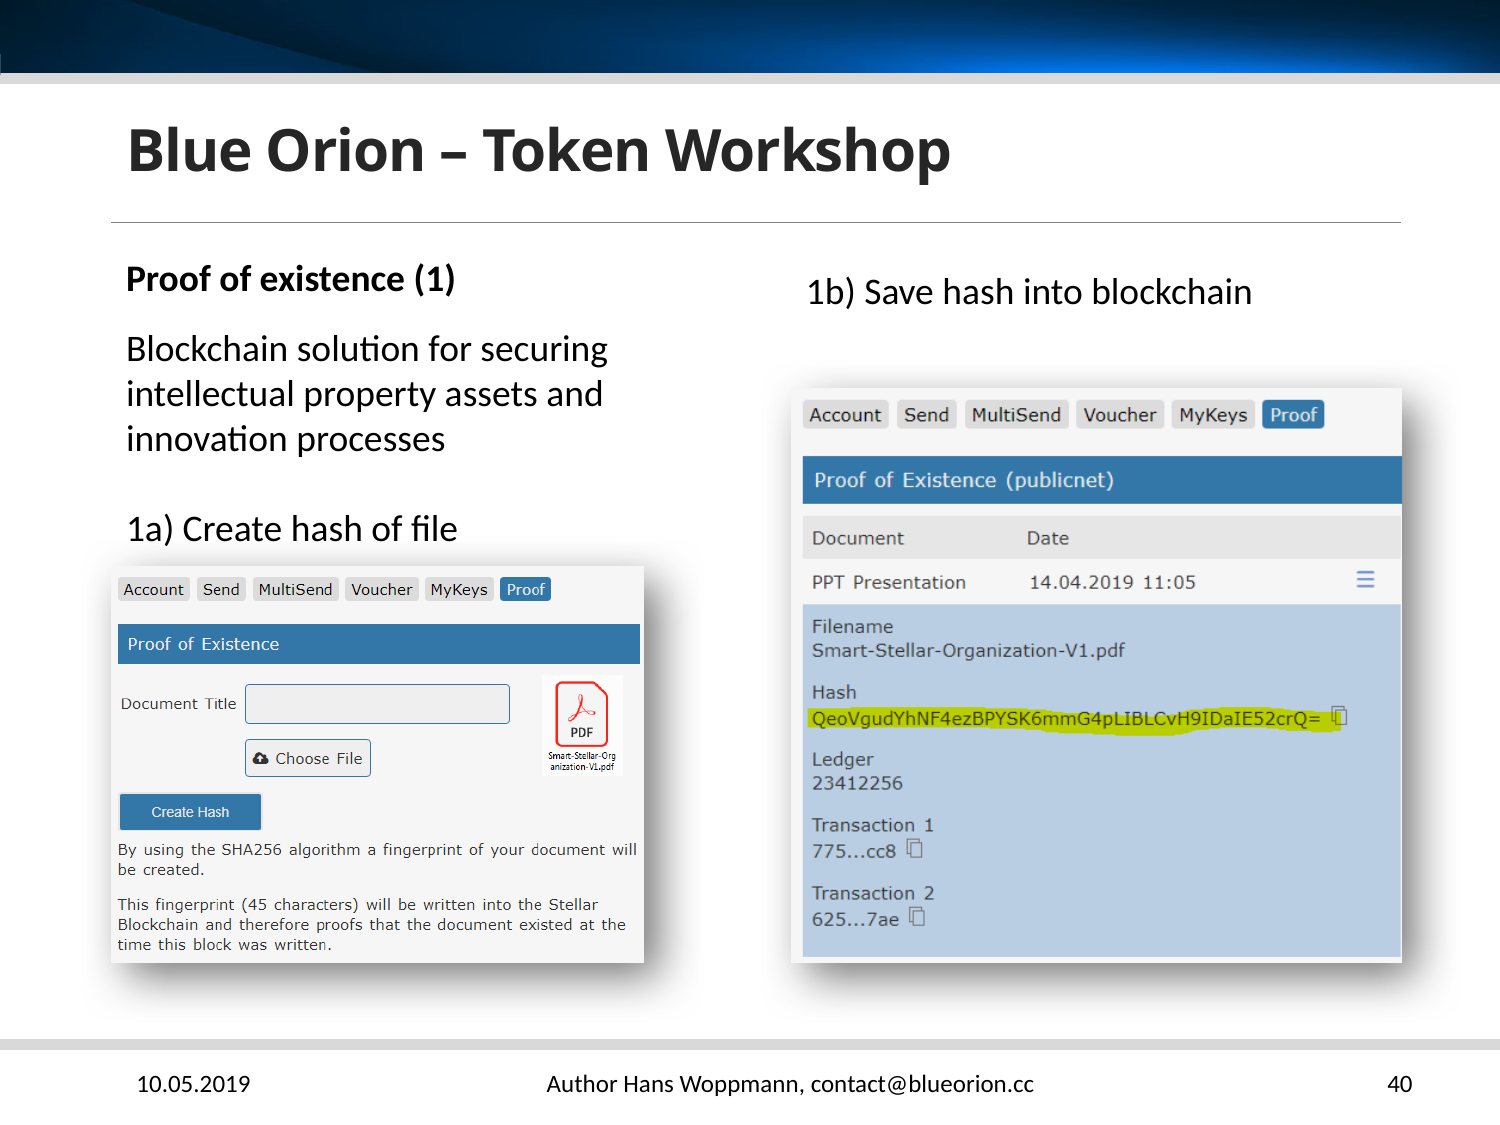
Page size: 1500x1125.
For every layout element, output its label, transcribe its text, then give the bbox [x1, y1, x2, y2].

picture [110, 565, 645, 963]
text_box Proof of existence (1) Blockchain solution for securing intellectual property assets and innovation processes 1a) Create hash of file [111, 247, 726, 557]
text_box 1b) Save hash into blockchain [790, 259, 1402, 320]
picture [0, 0, 1500, 73]
picture [790, 388, 1402, 963]
title Blue Orion – Token Workshop [111, 110, 1402, 191]
